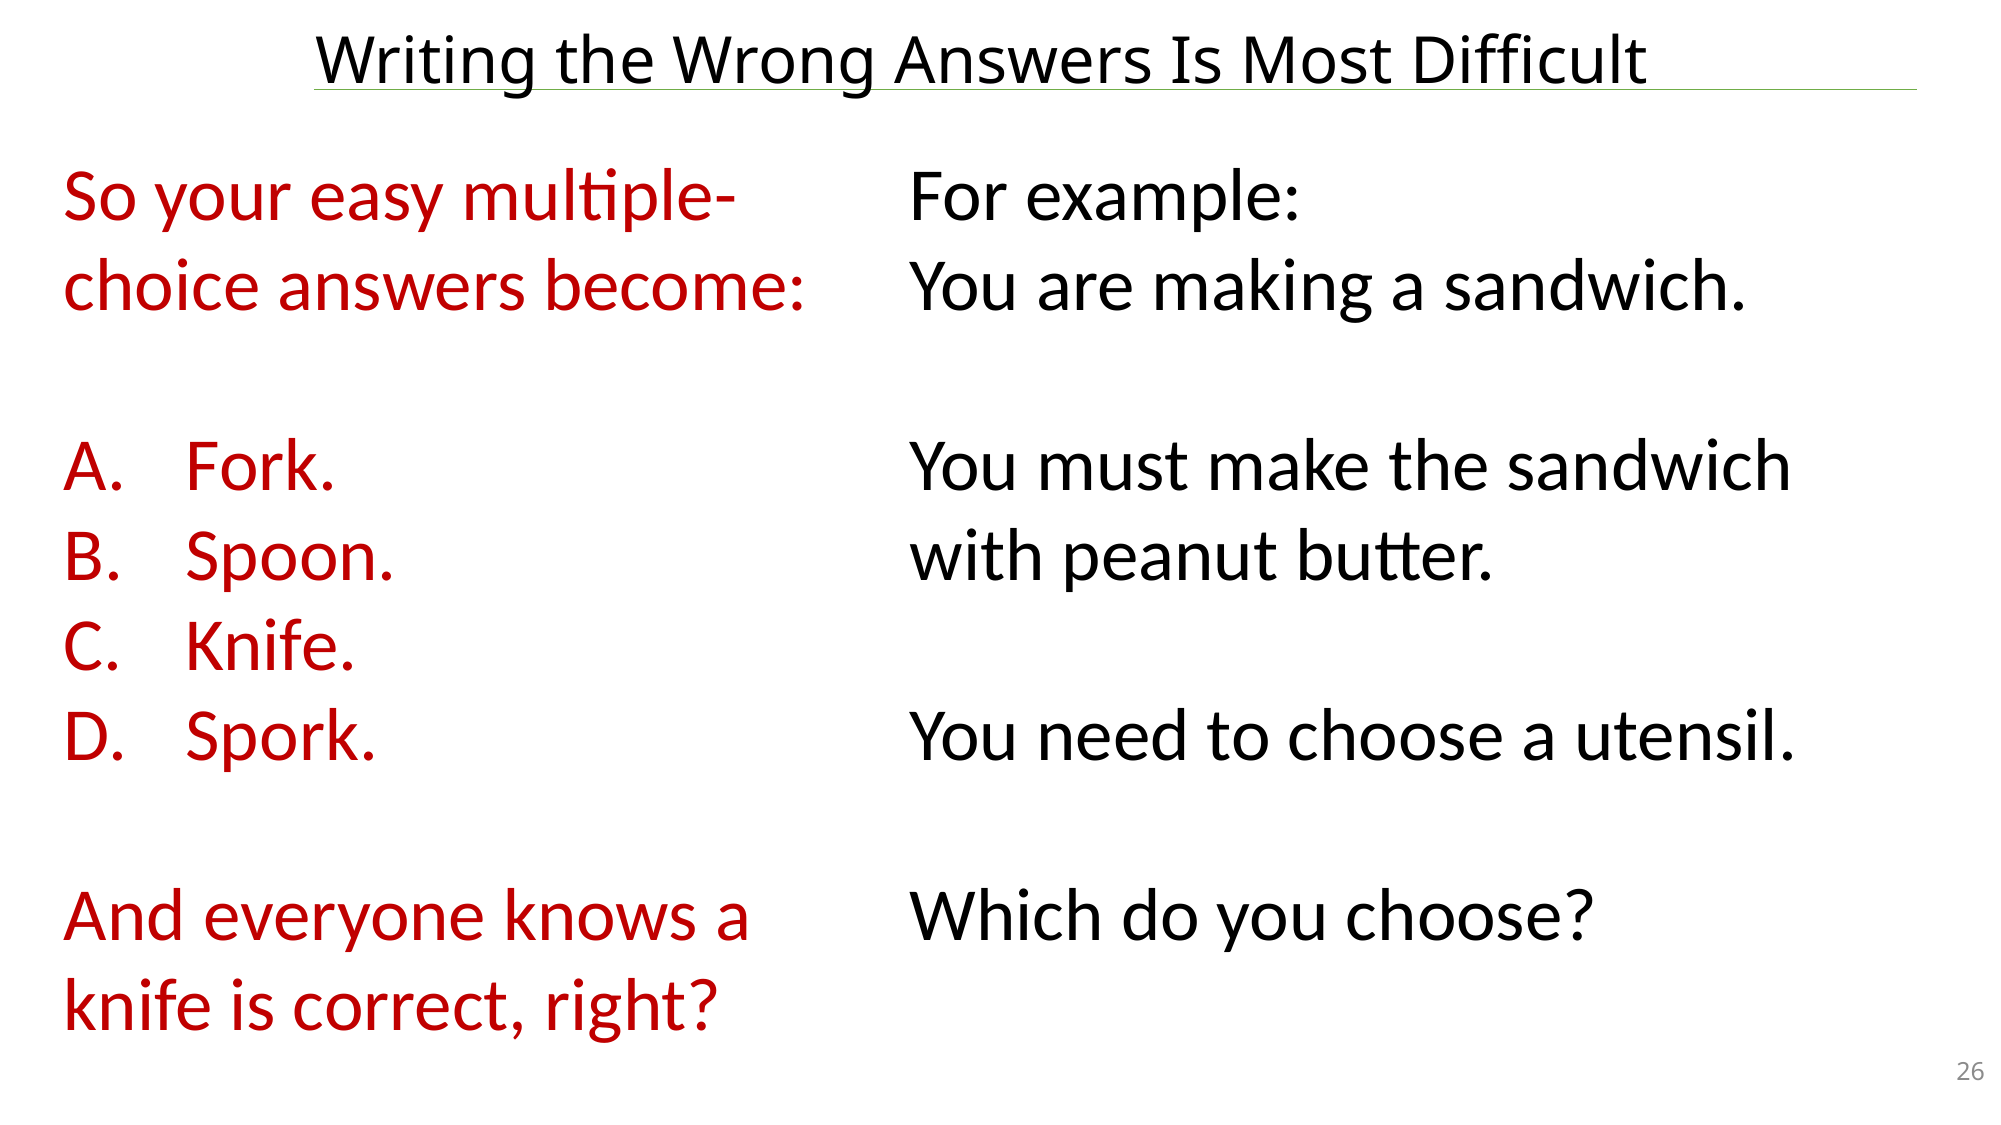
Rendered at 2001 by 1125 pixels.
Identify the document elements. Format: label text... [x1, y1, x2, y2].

text_box For example: You are making a sandwich. You must make the sandwich with peanut butter. You need to choose a utensil. Which do you choose? [894, 137, 1954, 867]
text_box So your easy multiple-choice answers become: Fork. Spoon. Knife. Spork. And everyone knows a knife is correct, right? [48, 137, 894, 867]
slide_number 26 [1533, 1042, 2000, 1103]
title Writing the Wrong Answers Is Most Difficult [300, 0, 1917, 125]
